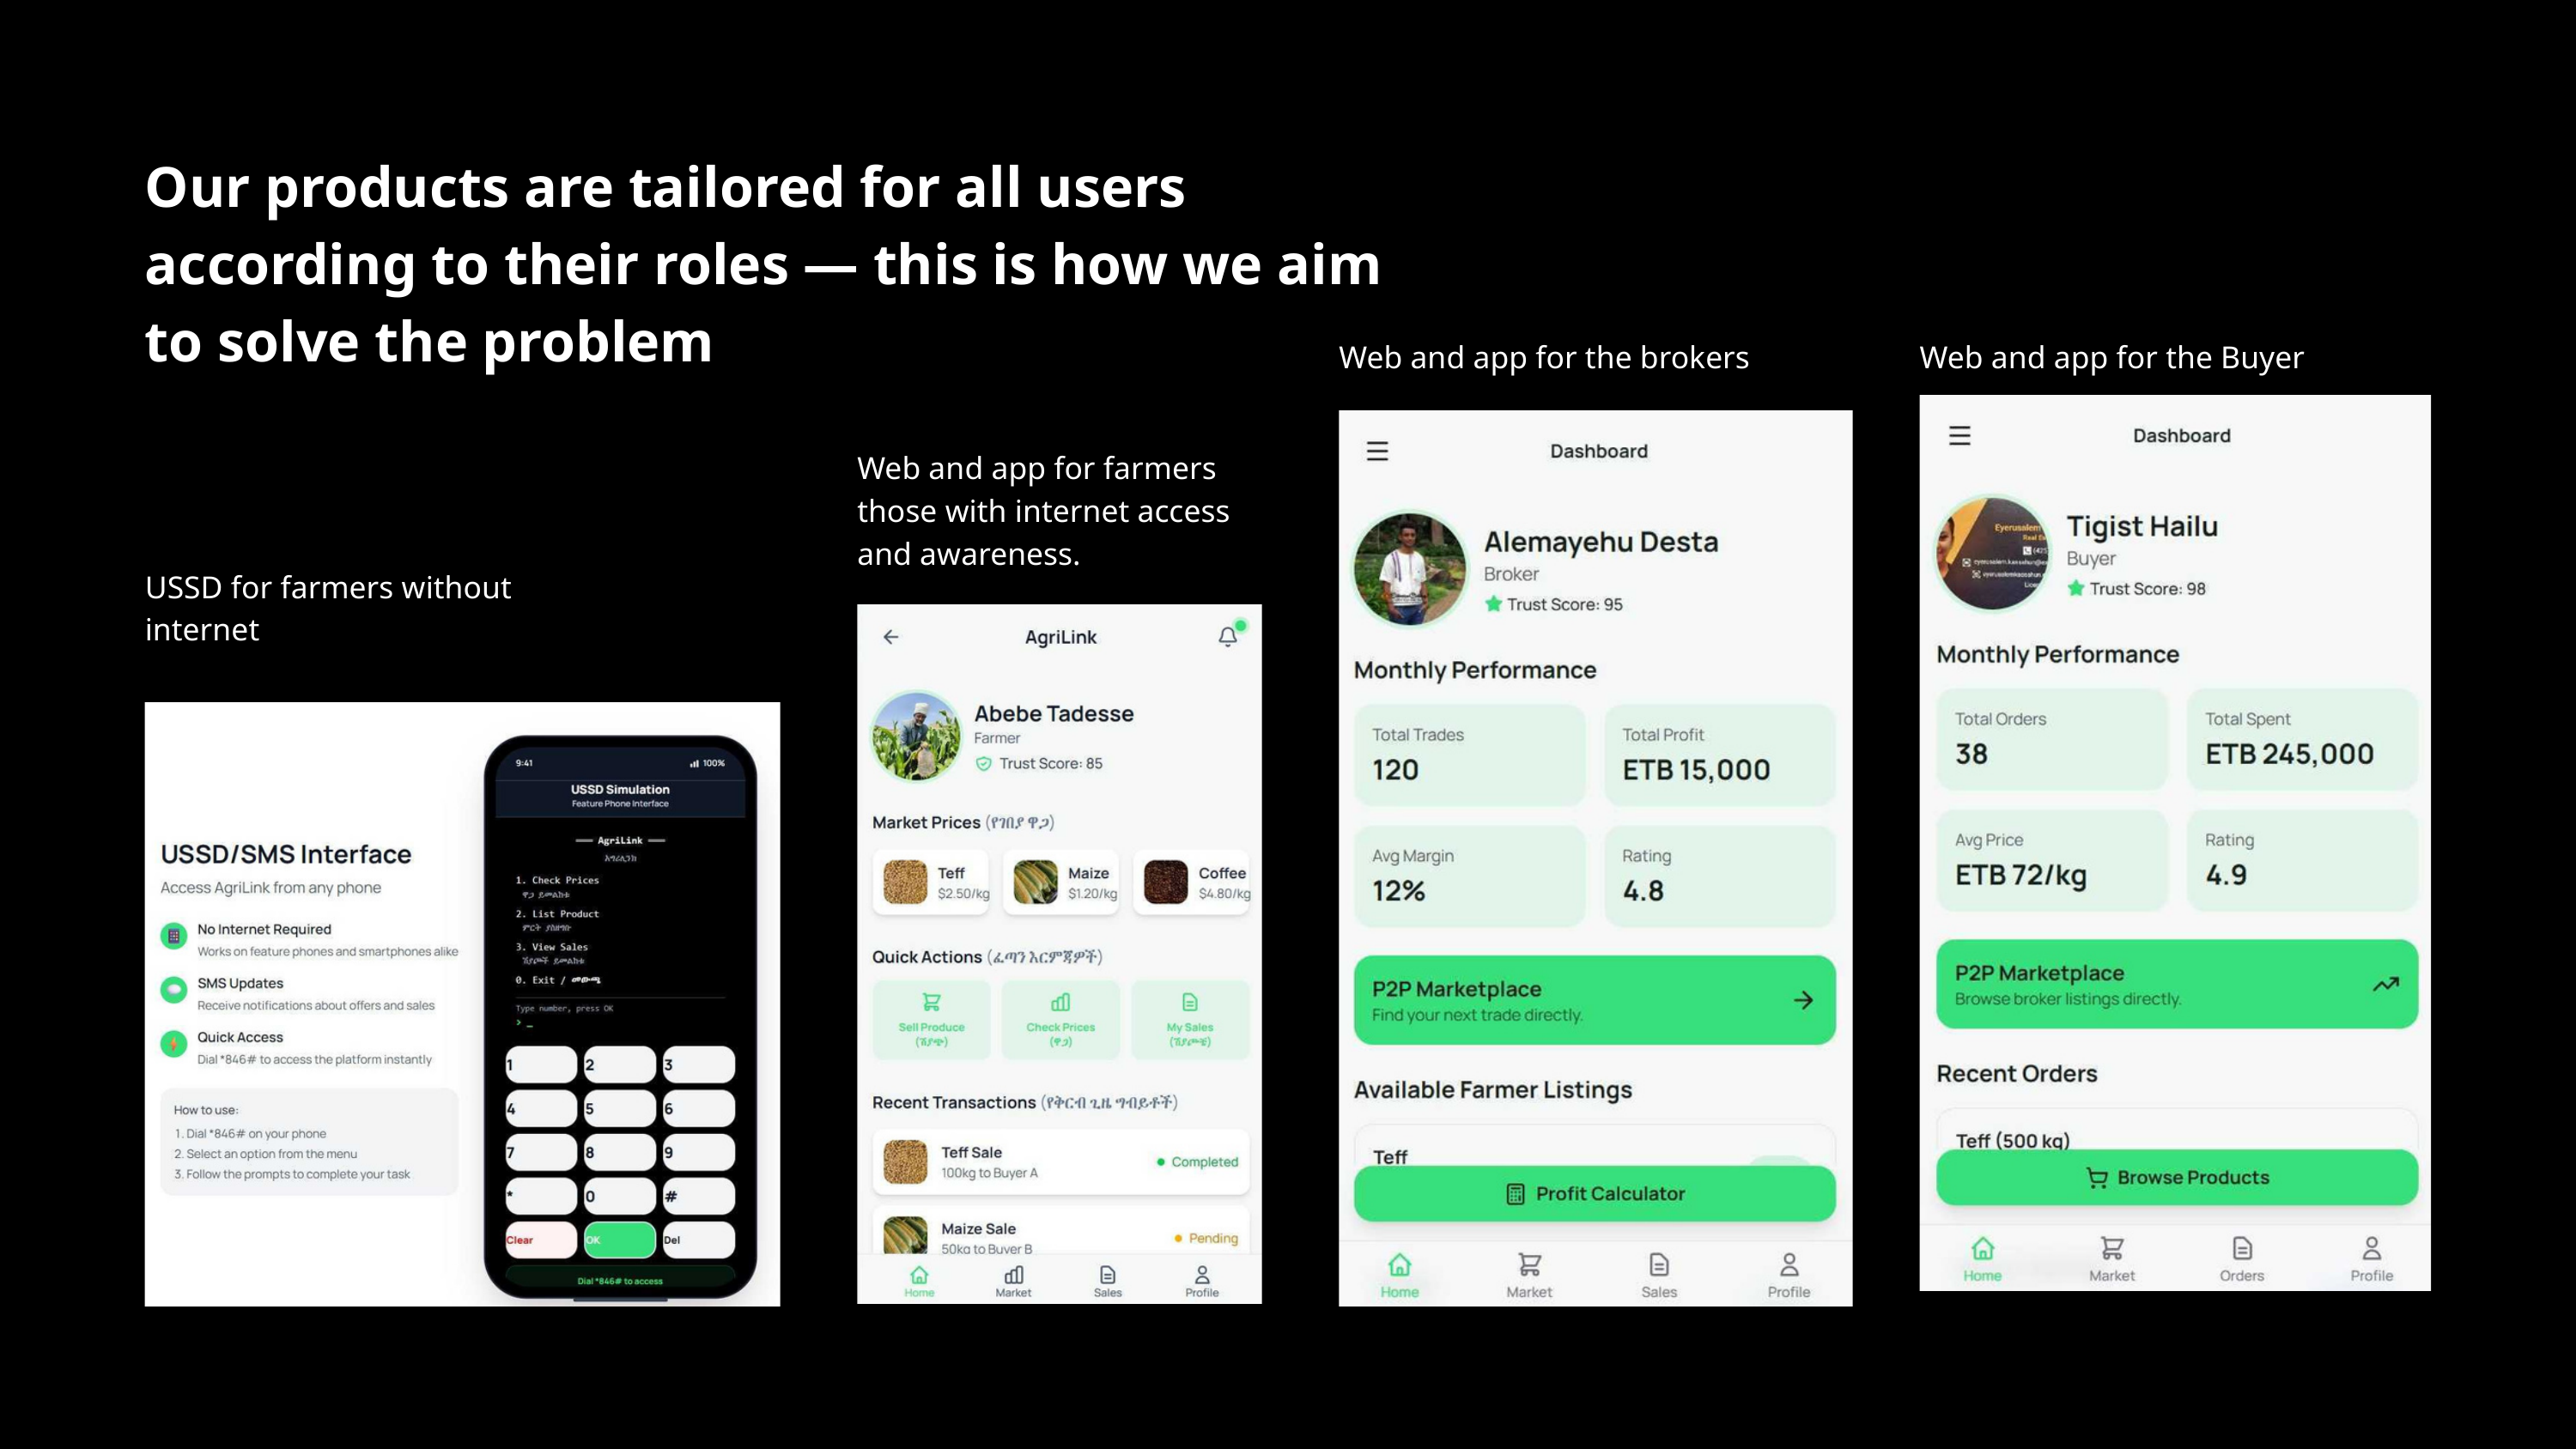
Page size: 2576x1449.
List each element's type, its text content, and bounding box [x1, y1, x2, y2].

text_box [1339, 410, 1853, 1307]
text_box Our products are tailored for all users according to their roles — this is how we aim to solve the problem [144, 140, 1443, 373]
text_box Web and app for farmers those with internet access and awareness. [857, 443, 1277, 572]
text_box [144, 702, 781, 1307]
text_box Web and app for the brokers [1339, 331, 1759, 375]
text_box Web and app for the Buyer [1919, 331, 2339, 375]
text_box [857, 604, 1262, 1304]
text_box [1919, 395, 2432, 1291]
text_box USSD for farmers without internet [144, 561, 591, 647]
